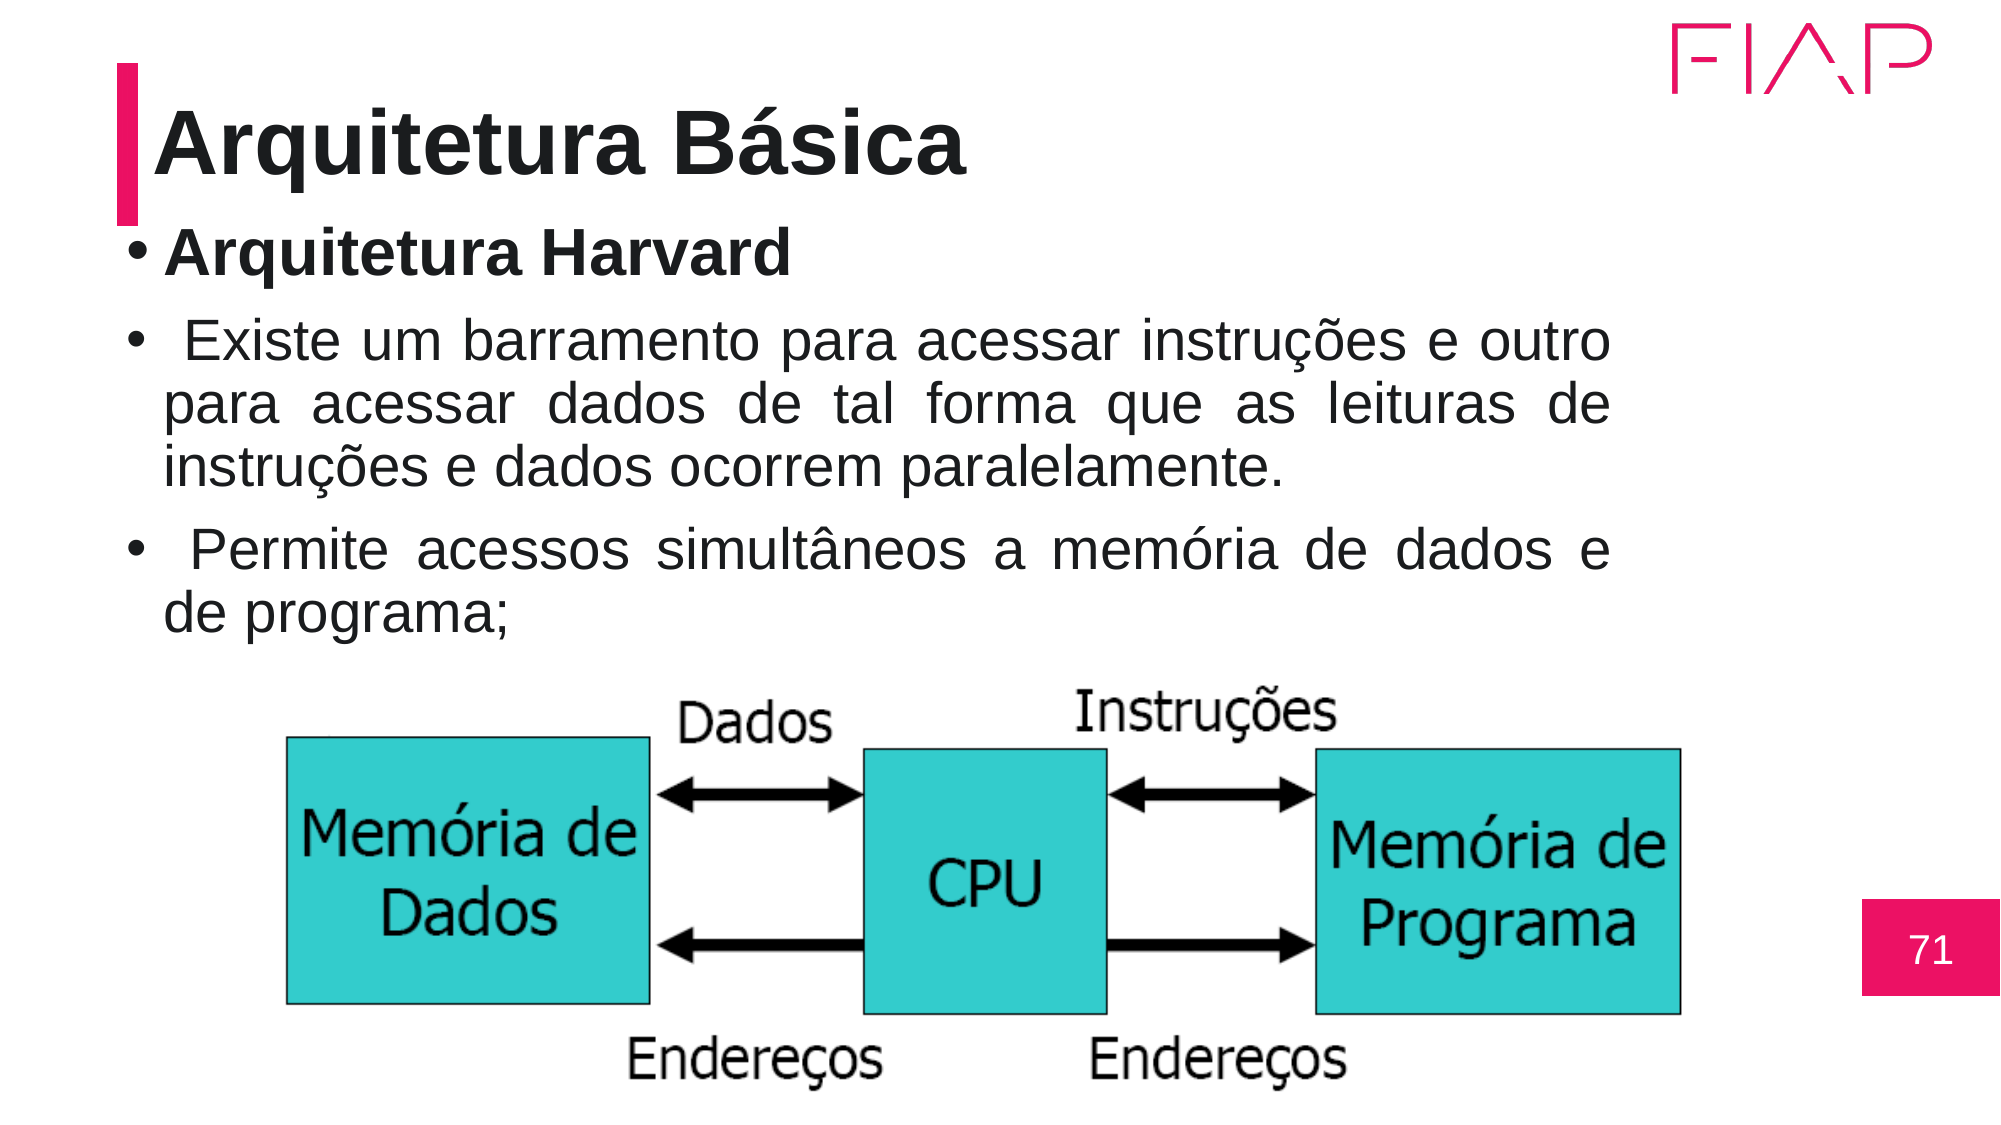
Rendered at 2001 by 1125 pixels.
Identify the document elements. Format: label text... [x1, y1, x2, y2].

slide_number 71 [1862, 917, 2000, 978]
picture [117, 63, 137, 209]
picture [1672, 23, 1932, 94]
picture [278, 681, 1707, 1125]
picture [1862, 899, 2000, 917]
list Arquitetura Harvard Existe um barramento para acessar instruções e outro para acessar dados de tal forma que as leituras de instruções e dados ocorrem paralelamente. Permite acessos simultâneos a memória de dados e de programa; [111, 209, 1630, 660]
title Arquitetura Básica [137, 63, 1863, 226]
picture [1862, 978, 2000, 996]
